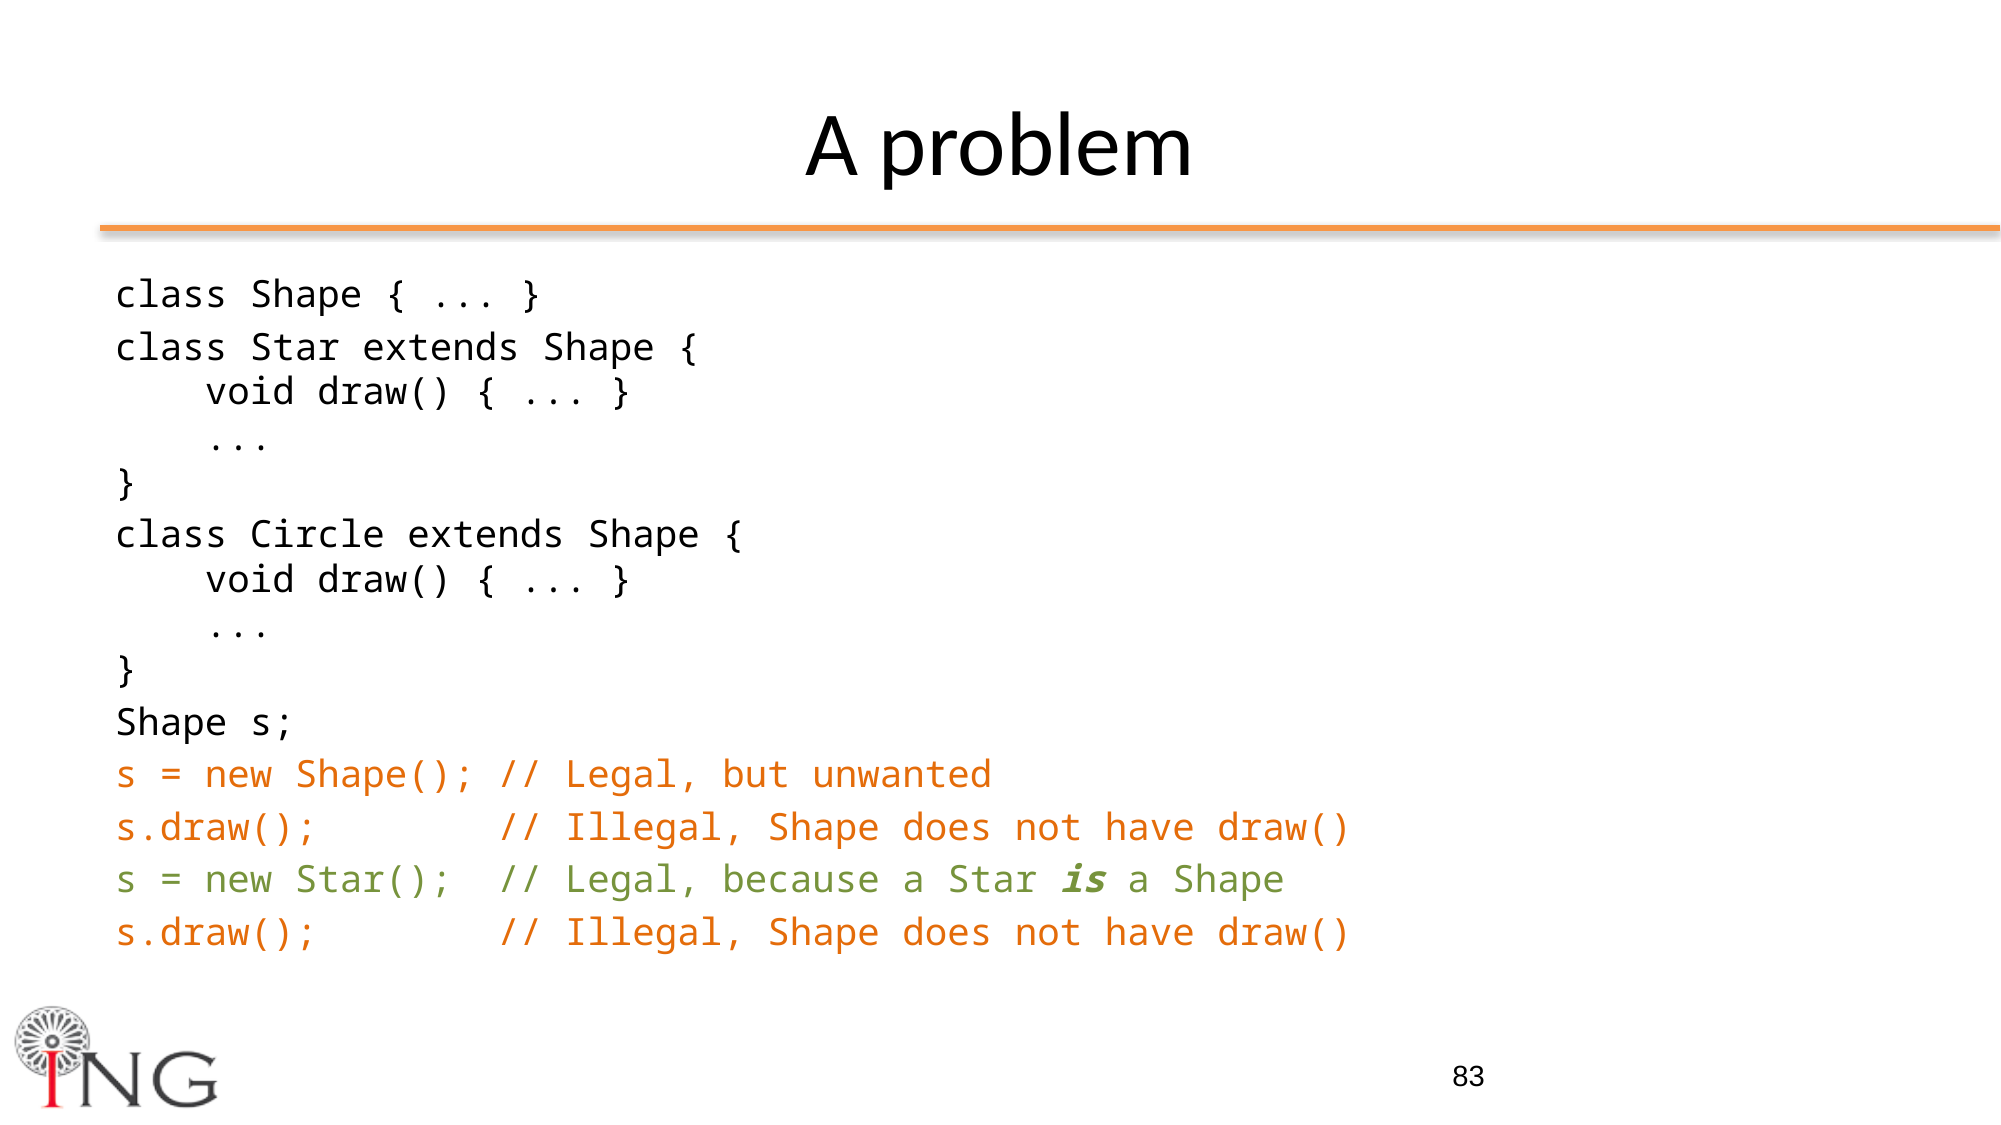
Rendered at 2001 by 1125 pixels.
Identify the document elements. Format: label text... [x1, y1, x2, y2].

list class Shape { ... } class Star extends Shape { void draw() { ... } ... } class Circle extends Shape { void draw() { ... } ... } Shape s; s = new Shape(); // Legal, but unwanted s.draw(); // Illegal, Shape does not have draw() s = new Star(); // Legal, because a Star is a Shape s.draw(); // Illegal, Shape does not have draw() [99, 262, 1900, 1005]
slide_number 83 [1437, 1050, 1750, 1125]
title A problem [99, 45, 1900, 233]
picture [0, 987, 244, 1125]
